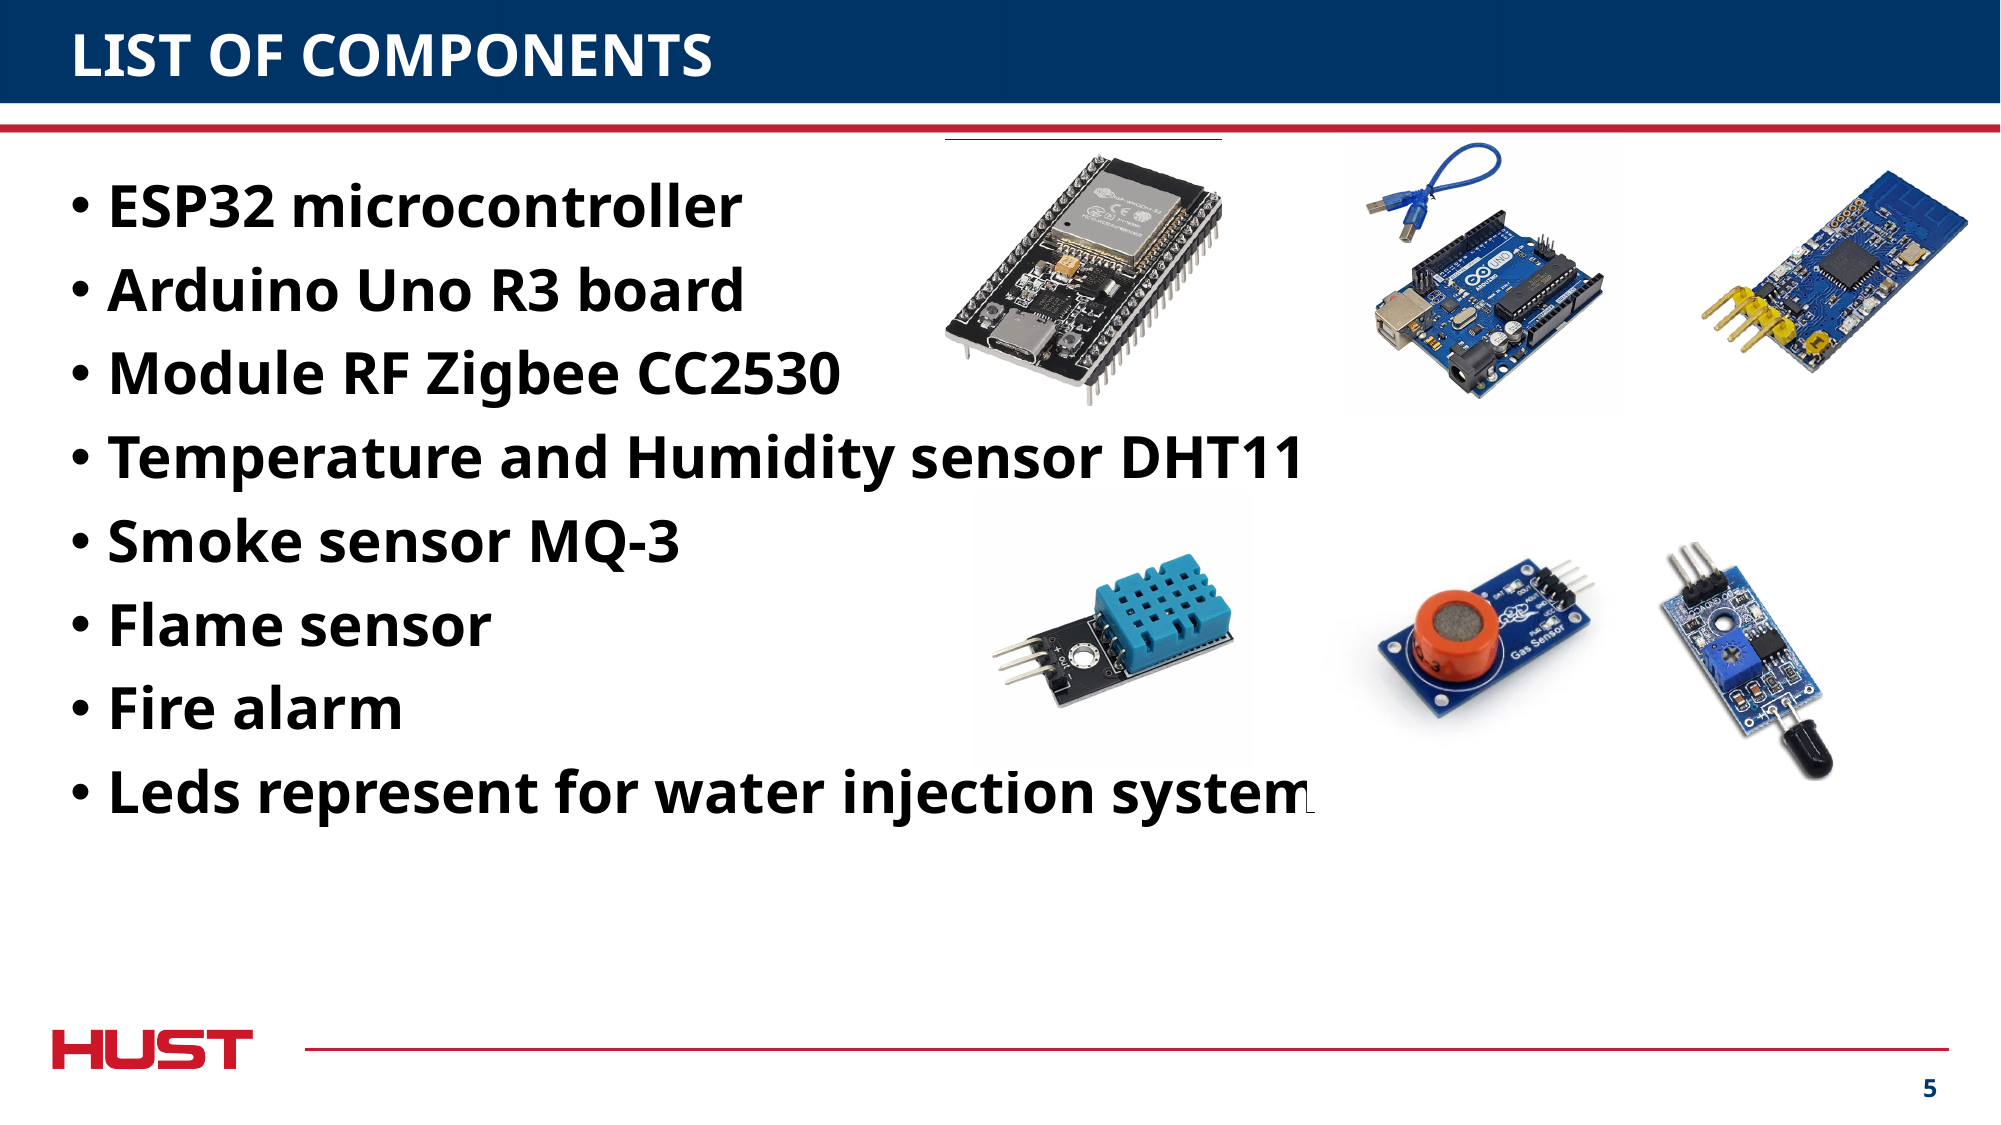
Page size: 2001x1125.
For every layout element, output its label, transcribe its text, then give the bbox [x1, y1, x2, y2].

picture [0, 0, 2001, 1125]
title LIST OF COMPONENTS [55, 18, 1945, 90]
list ESP32 microcontroller Arduino Uno R3 board Module RF Zigbee CC2530 Temperature and Humidity sensor DHT11 Smoke sensor MQ-3 Flame sensor Fire alarm Leds represent for water injection system [55, 169, 1945, 980]
slide_number 5 [1502, 1065, 1953, 1125]
